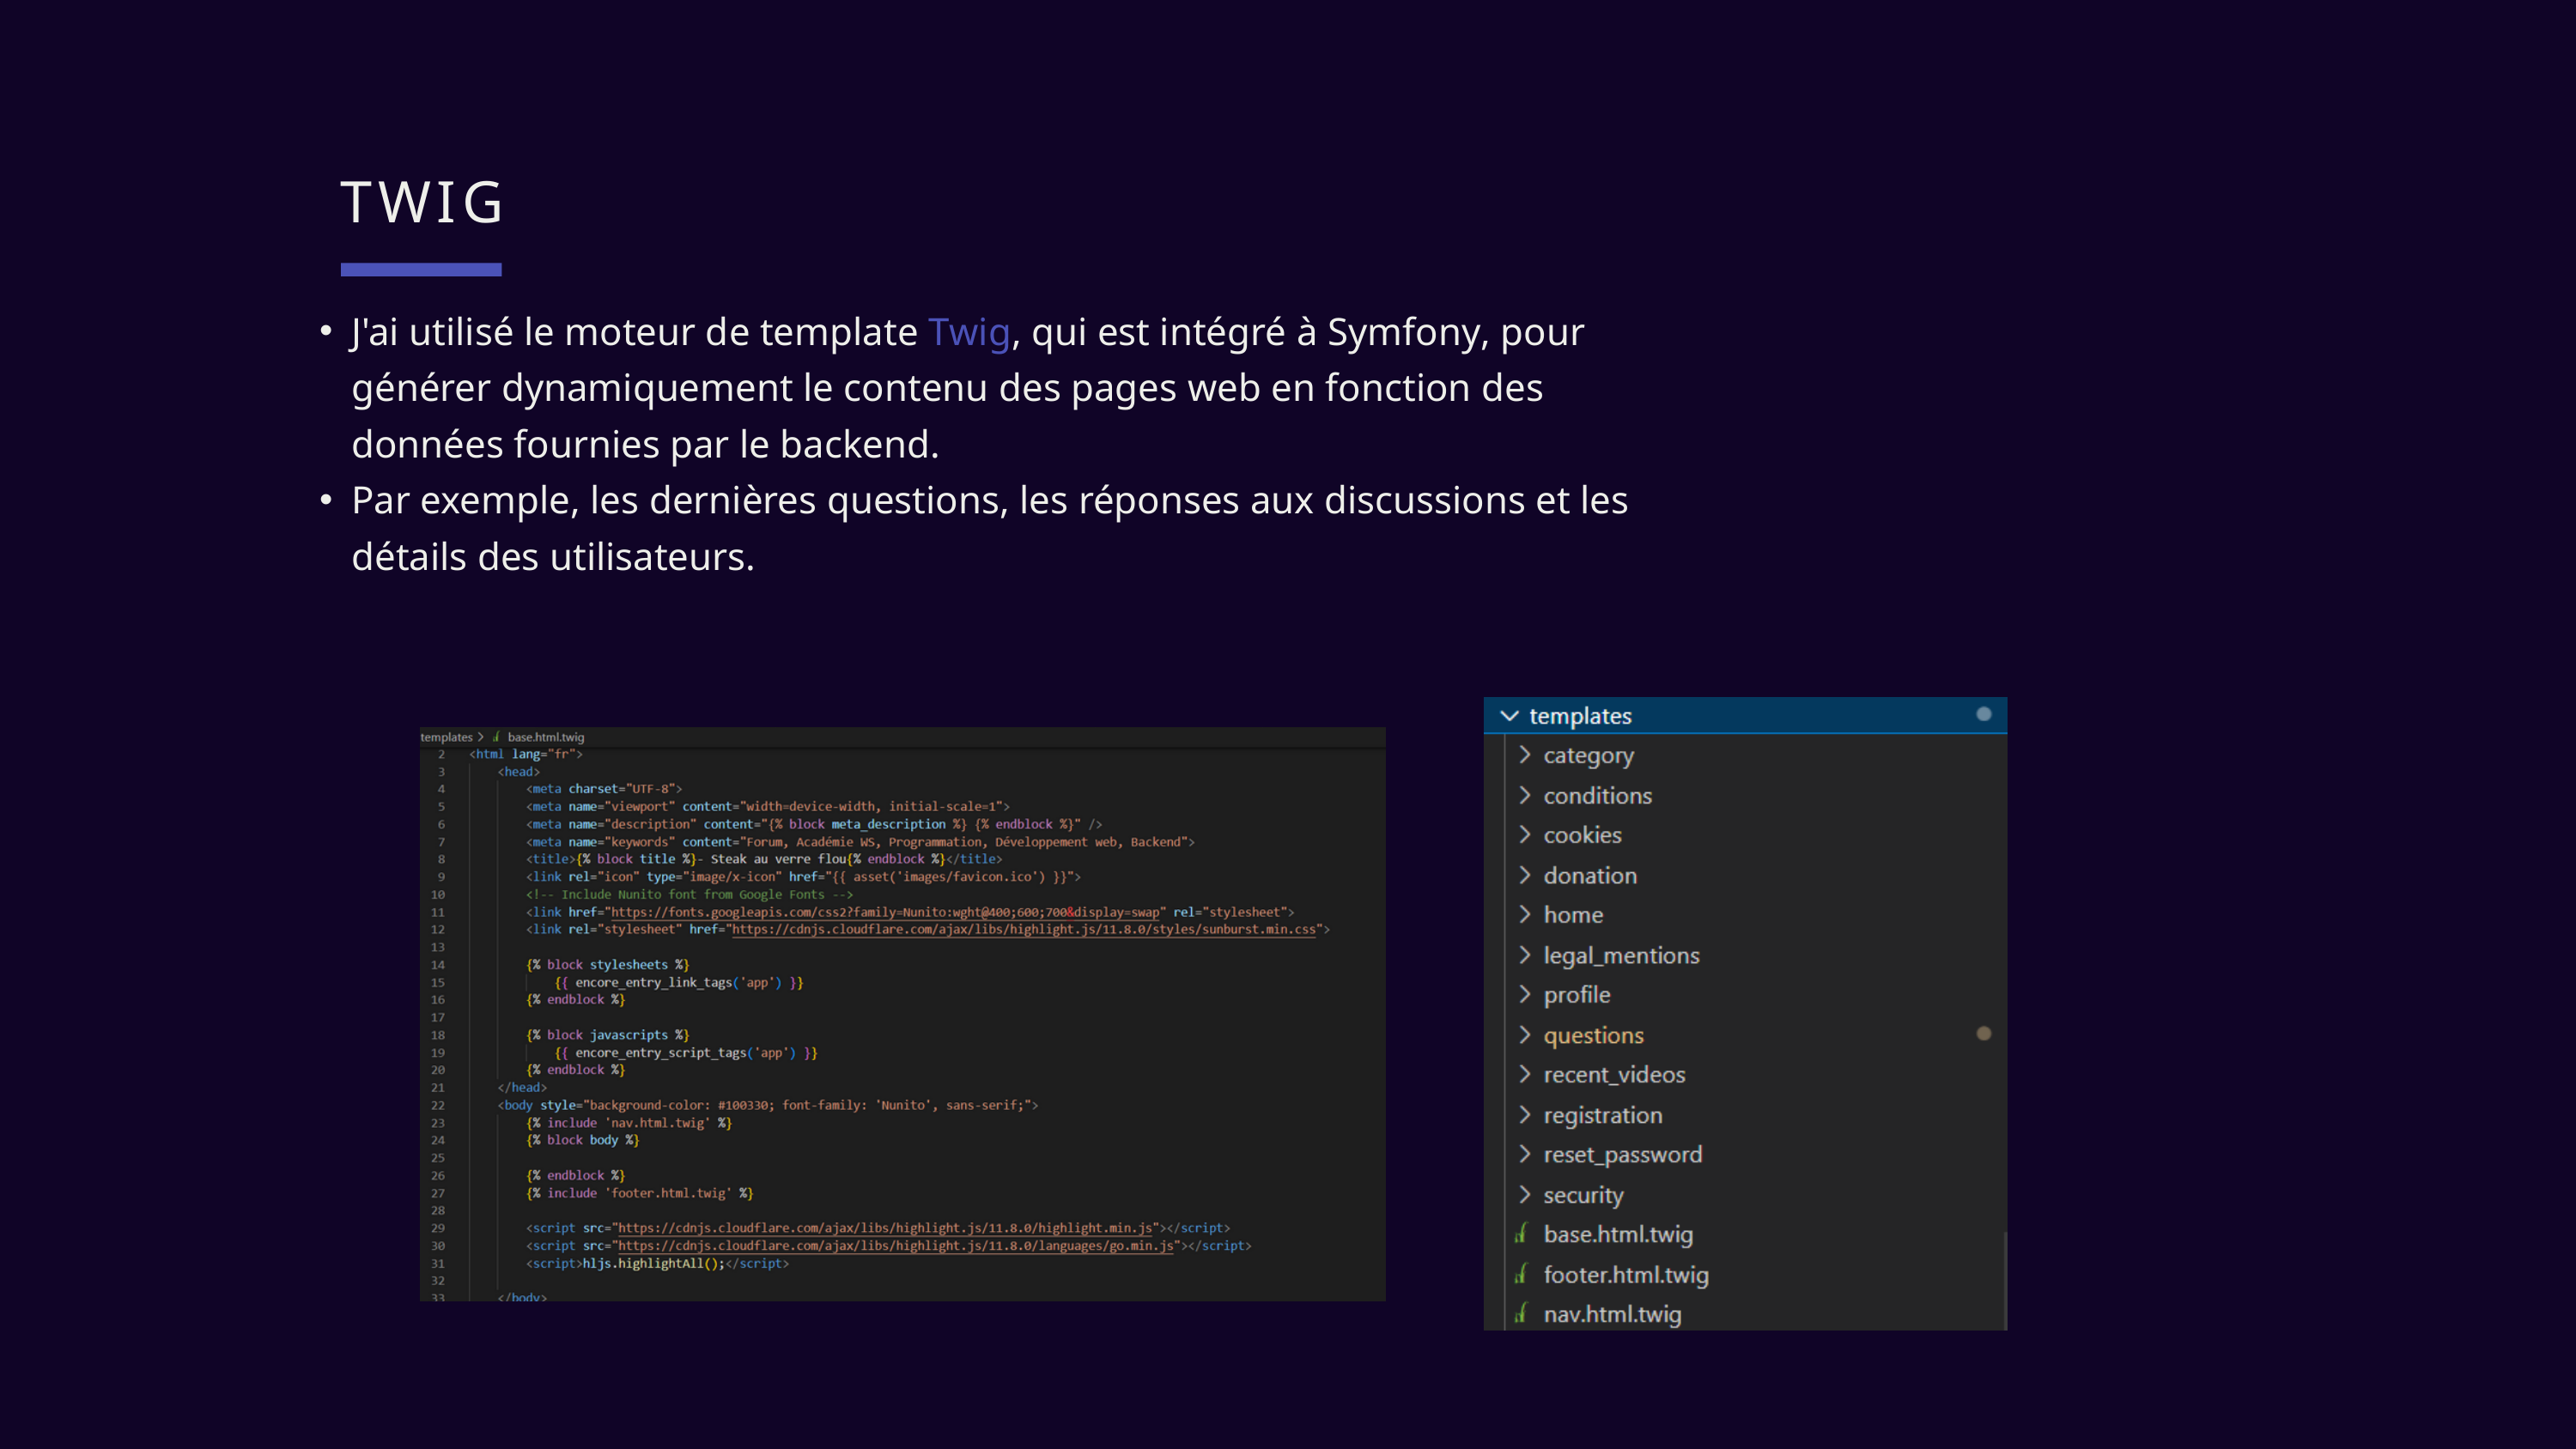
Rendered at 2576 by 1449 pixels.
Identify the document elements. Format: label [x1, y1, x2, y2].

text_box [287, 166, 2141, 632]
text_box [417, 724, 1388, 1304]
text_box [1481, 694, 2010, 1334]
